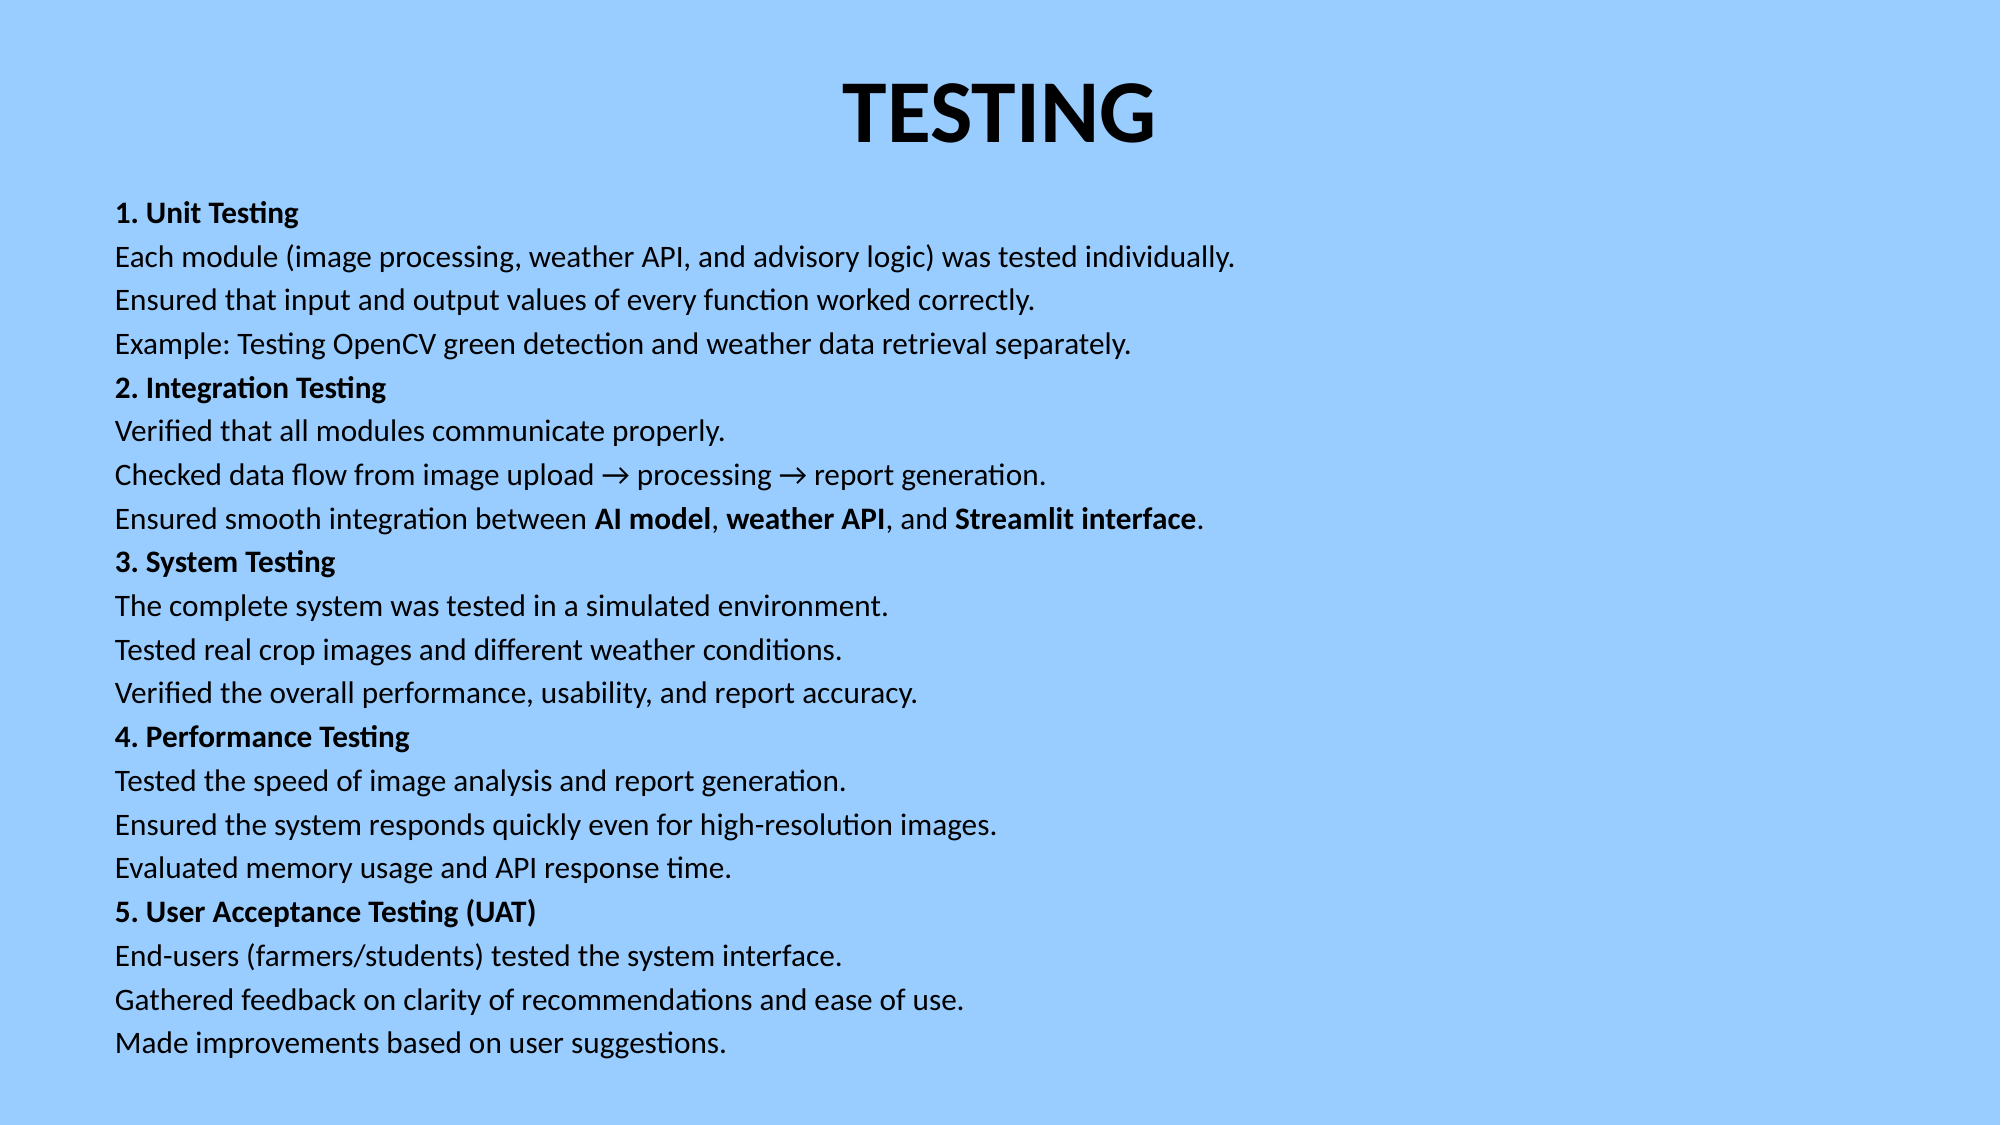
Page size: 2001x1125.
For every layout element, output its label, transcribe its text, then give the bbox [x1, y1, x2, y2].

list 1. Unit Testing Each module (image processing, weather API, and advisory logic) was tested individually. Ensured that input and output values of every function worked correctly. Example: Testing OpenCV green detection and weather data retrieval separately. 2. Integration Testing Verified that all modules communicate properly. Checked data flow from image upload → processing → report generation. Ensured smooth integration between AI model, weather API, and Streamlit interface. 3. System Testing The complete system was tested in a simulated environment. Tested real crop images and different weather conditions. Verified the overall performance, usability, and report accuracy. 4. Performance Testing Tested the speed of image analysis and report generation. Ensured the system responds quickly even for high-resolution images. Evaluated memory usage and API response time. 5. User Acceptance Testing (UAT) End-users (farmers/students) tested the system interface. Gathered feedback on clarity of recommendations and ease of use. Made improvements based on user suggestions. [99, 184, 1900, 1103]
title TESTING [99, 45, 1900, 169]
